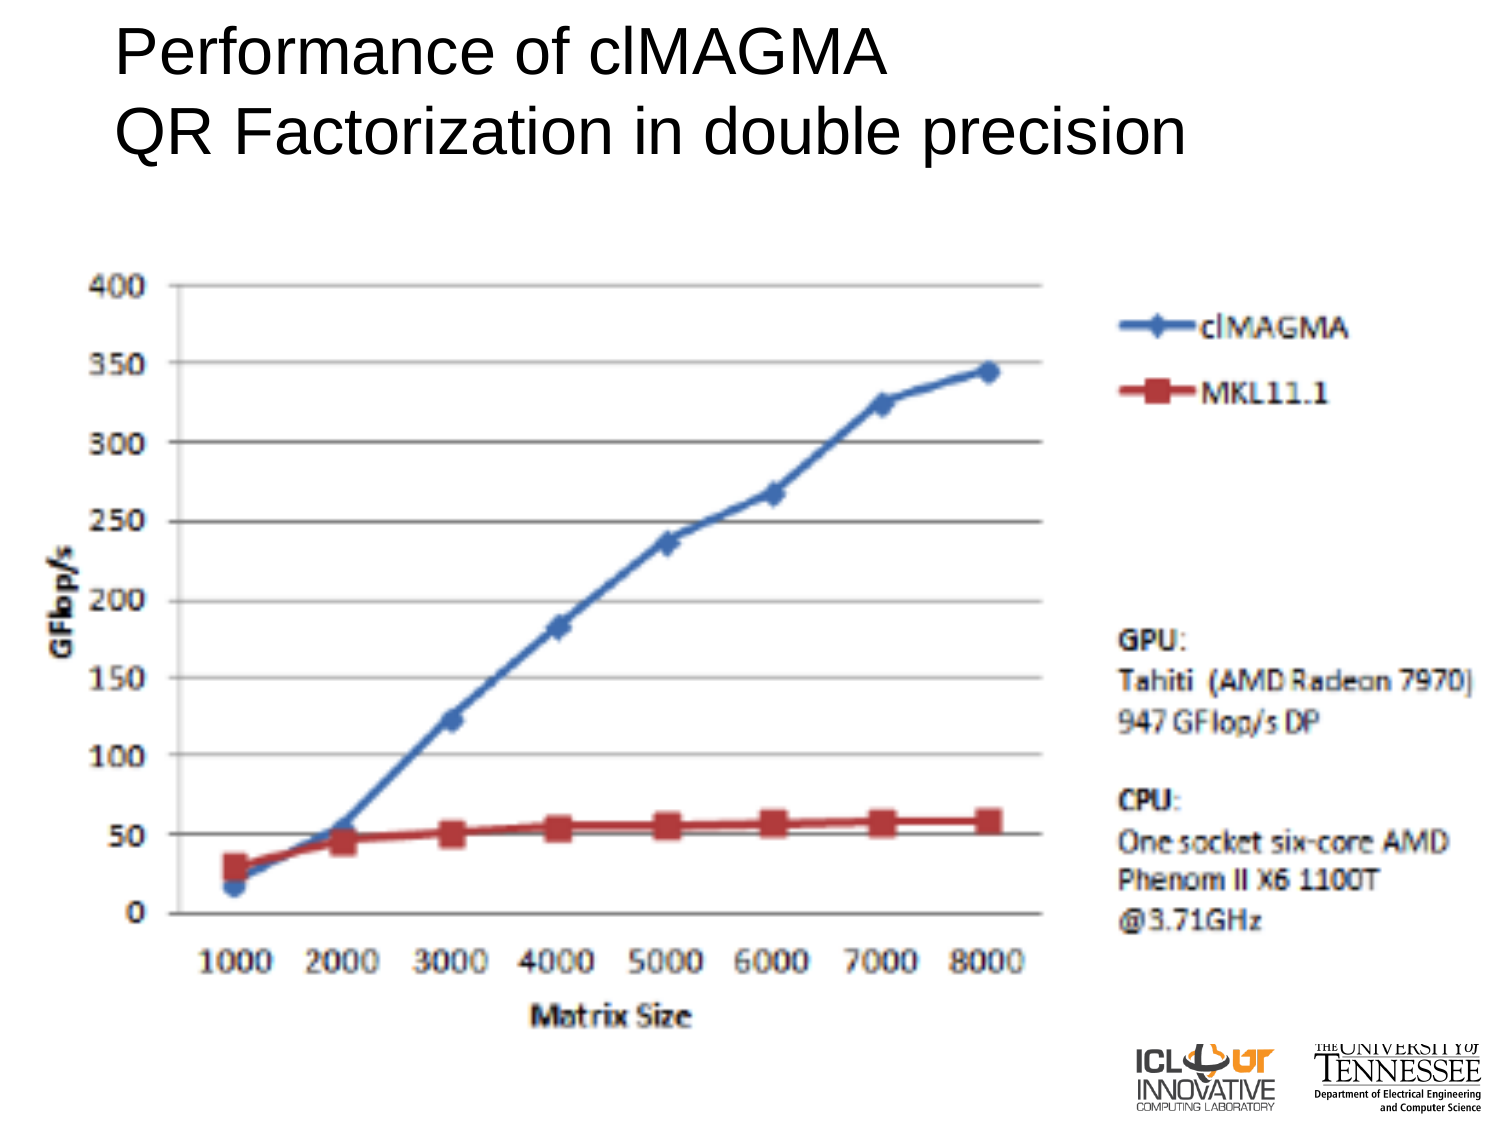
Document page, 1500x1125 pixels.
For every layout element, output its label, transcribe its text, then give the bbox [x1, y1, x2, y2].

text_box Performance of clMAGMA QR Factorization in double precision [99, 0, 1500, 175]
picture [0, 249, 1498, 1114]
